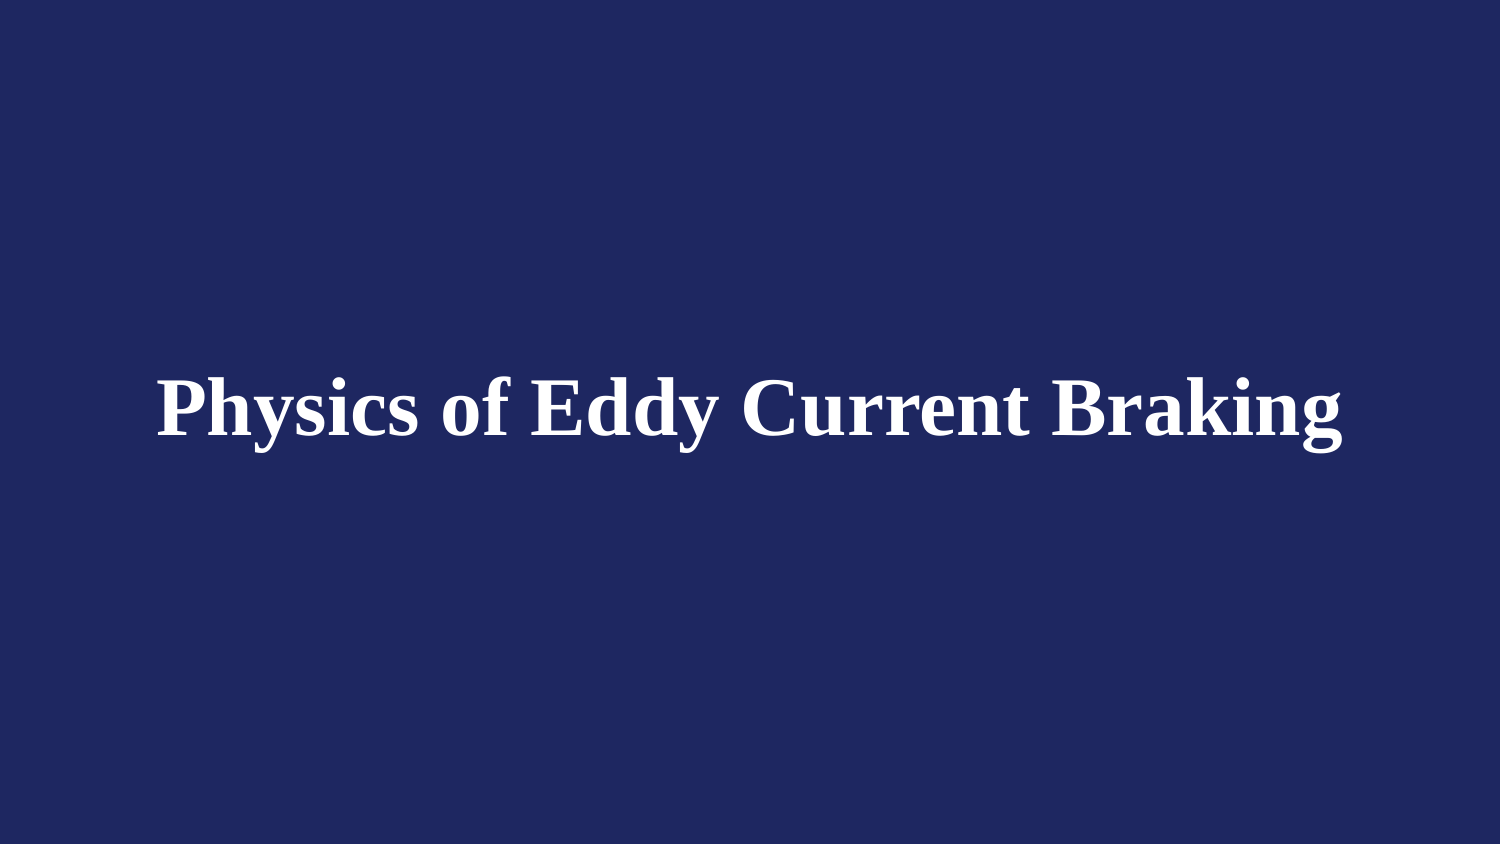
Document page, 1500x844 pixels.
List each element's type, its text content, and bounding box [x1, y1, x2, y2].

text_box Physics of Eddy Current Braking [141, 345, 1359, 460]
